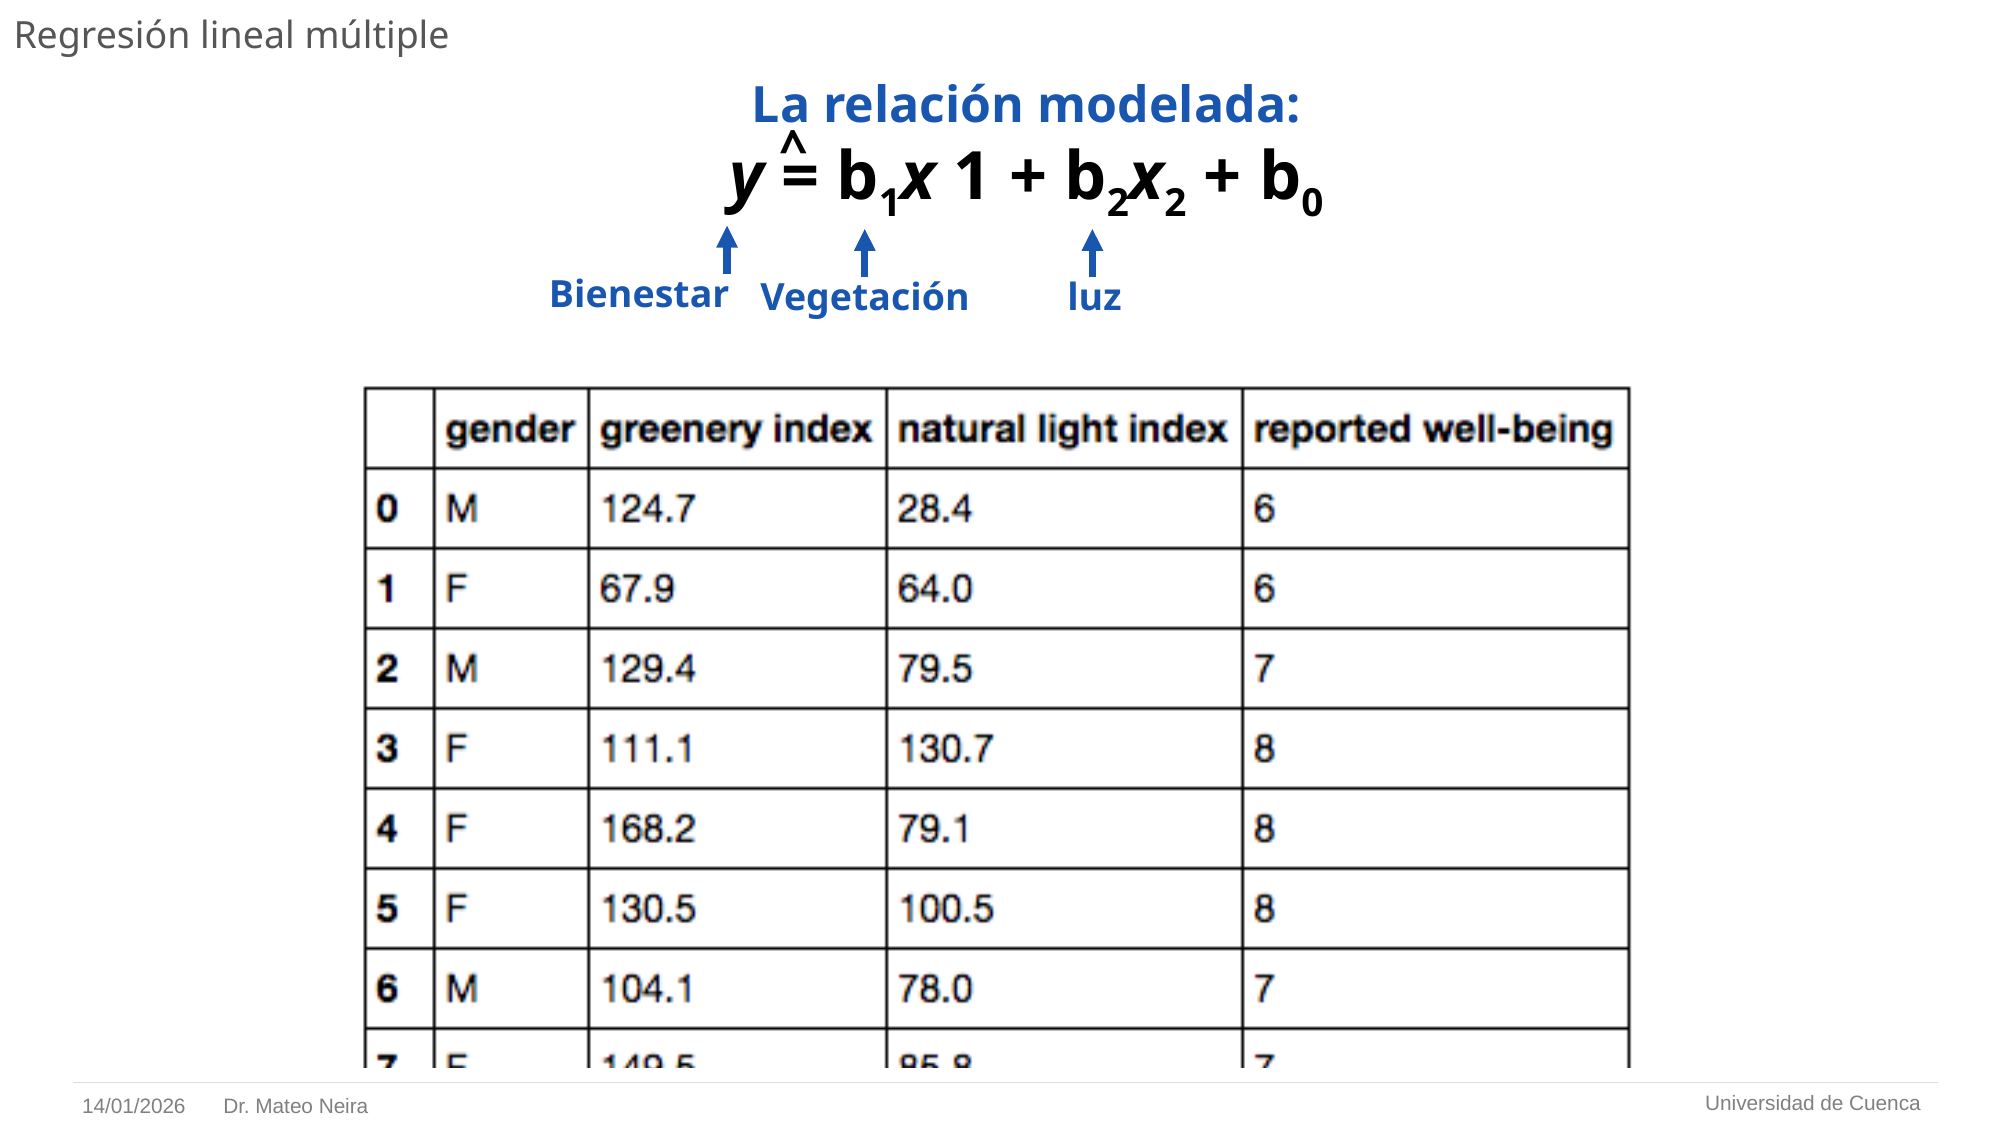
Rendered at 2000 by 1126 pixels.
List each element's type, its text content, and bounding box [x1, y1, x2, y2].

text_box ^ [765, 108, 824, 184]
text_box La relación modelada: y = b1x 1 + b2x2 + b0 [679, 67, 1374, 232]
text_box Bienestar [533, 262, 745, 323]
title Regresión lineal múltiple [13, 0, 1989, 67]
picture [362, 385, 1635, 1068]
text_box Vegetación [745, 265, 985, 326]
text_box luz [1014, 265, 1175, 326]
